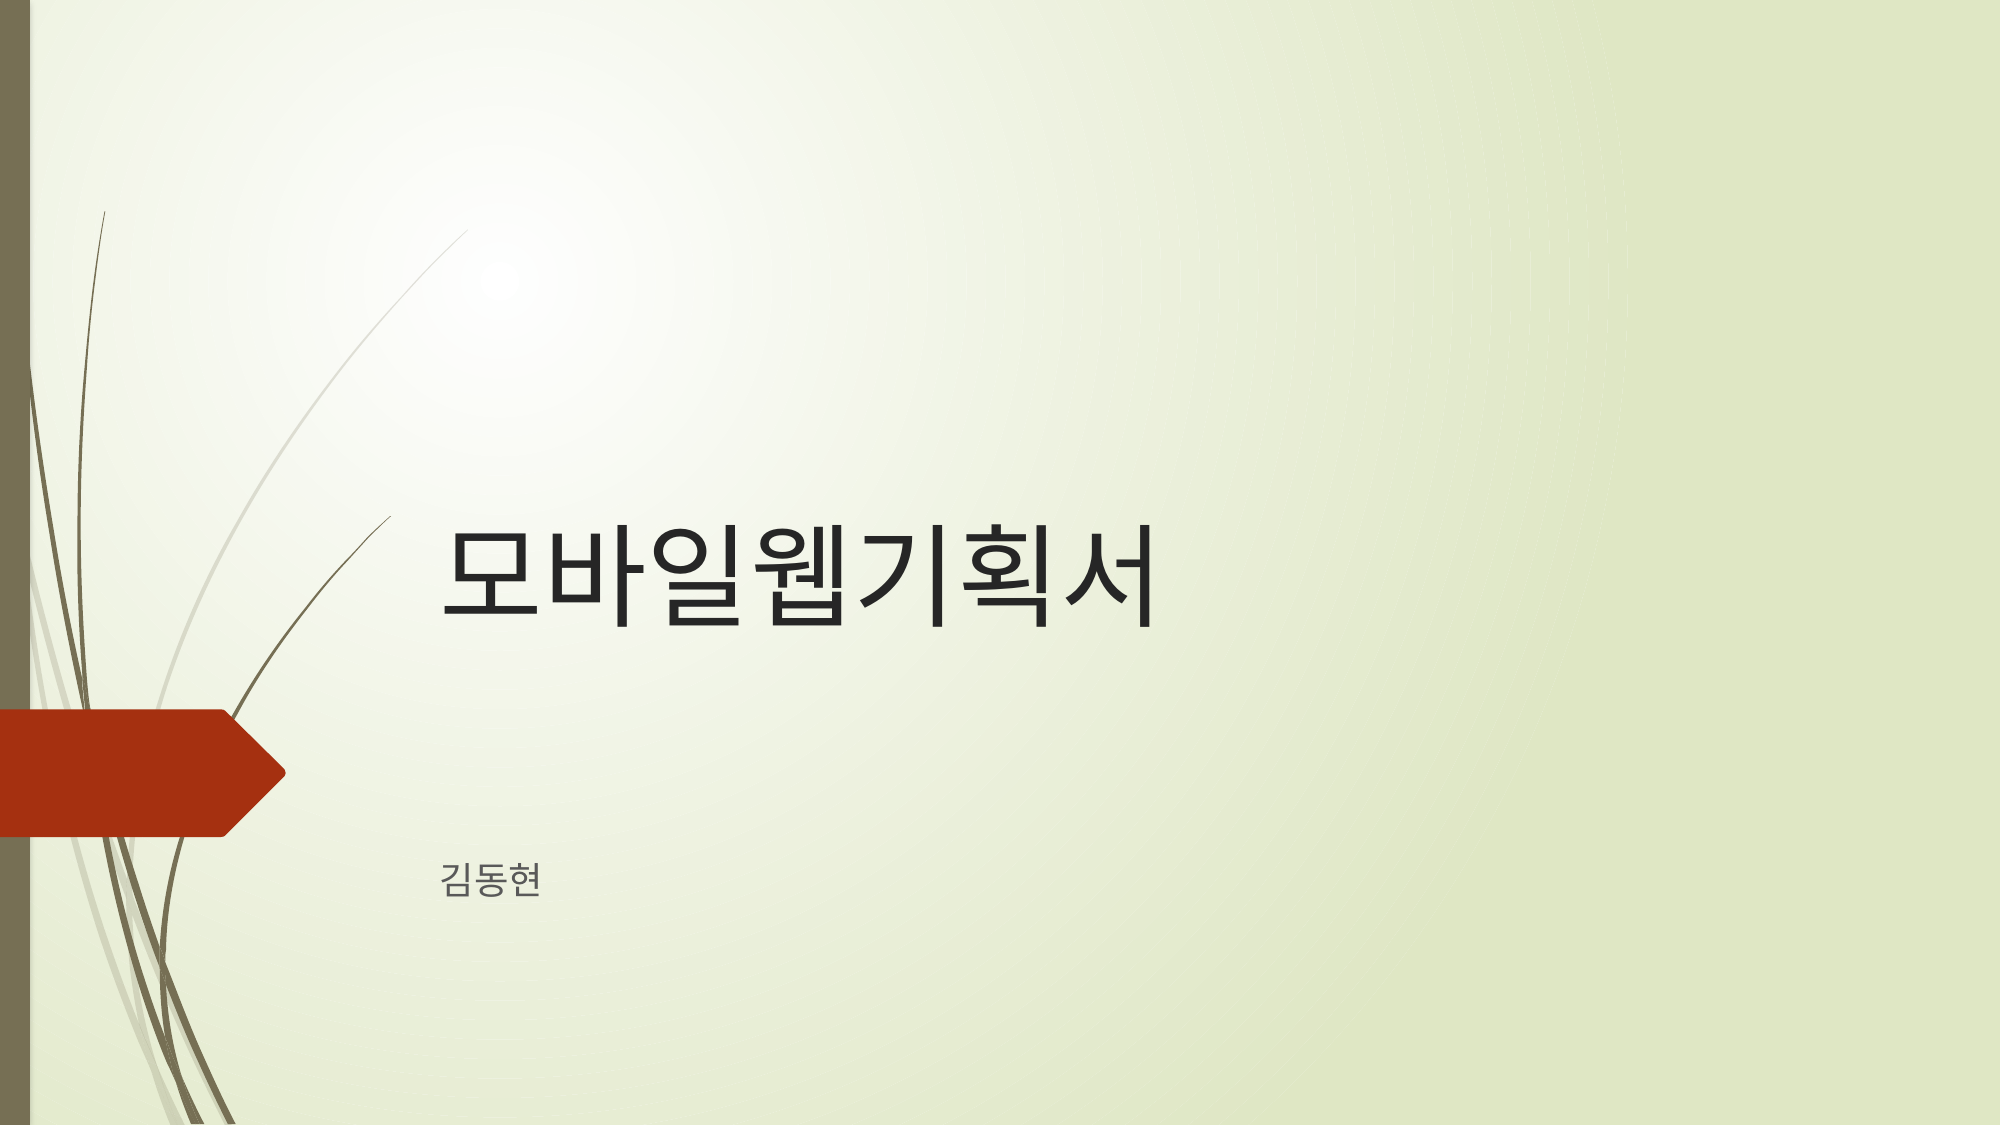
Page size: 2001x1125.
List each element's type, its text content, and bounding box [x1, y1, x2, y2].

title 모바일웹기획서 [424, 412, 1888, 783]
subtitle 김동현 [424, 783, 1888, 969]
